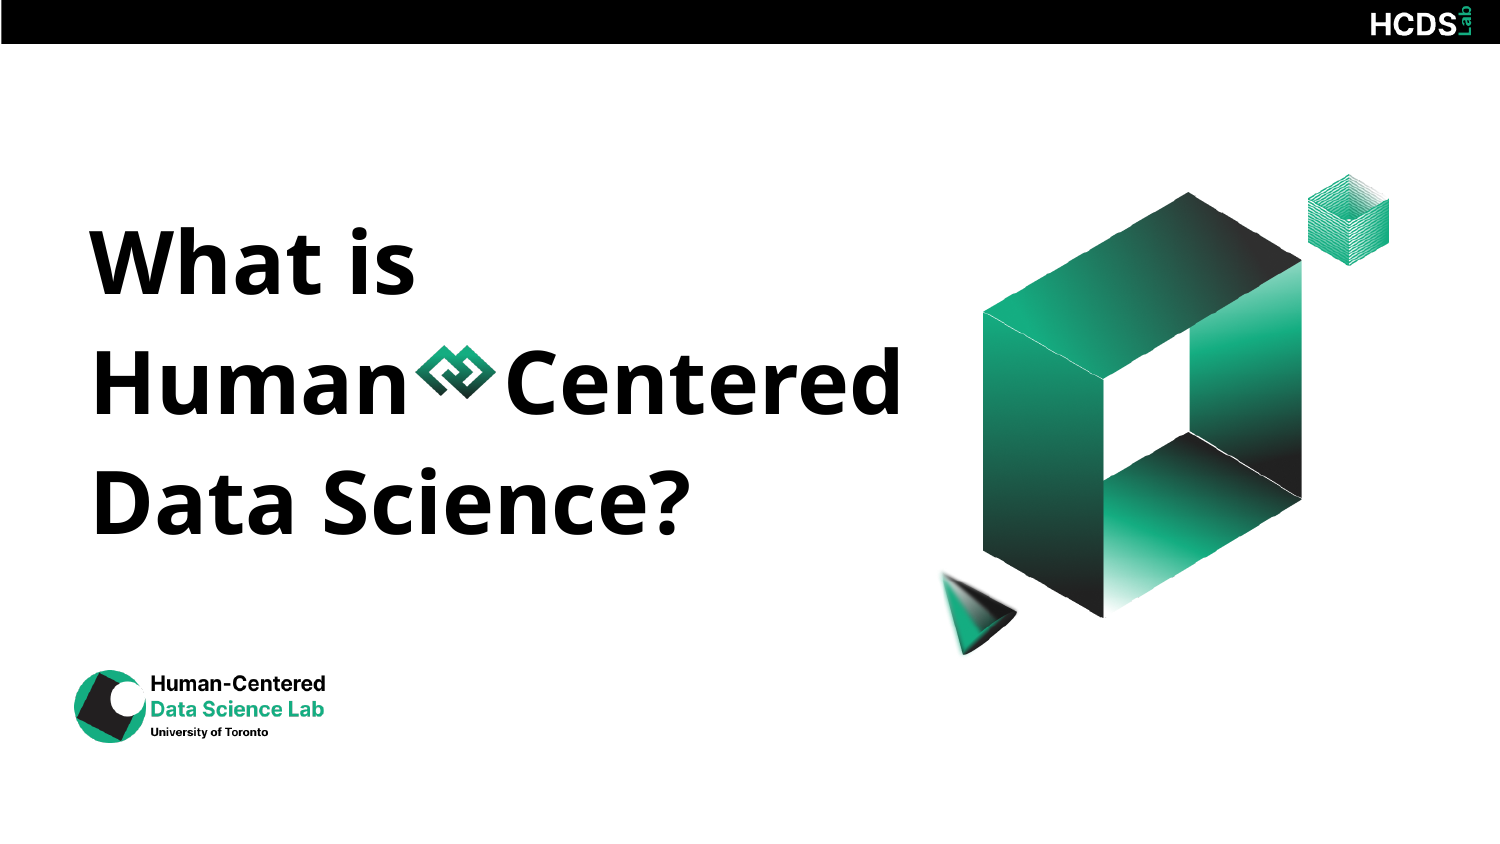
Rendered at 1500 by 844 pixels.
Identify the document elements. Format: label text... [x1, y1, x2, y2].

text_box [1, 0, 1500, 45]
subtitle What is Human Centered Data Science? [74, 186, 976, 582]
picture [74, 670, 326, 743]
picture [1308, 174, 1389, 266]
picture [415, 345, 496, 400]
picture [898, 192, 1302, 672]
